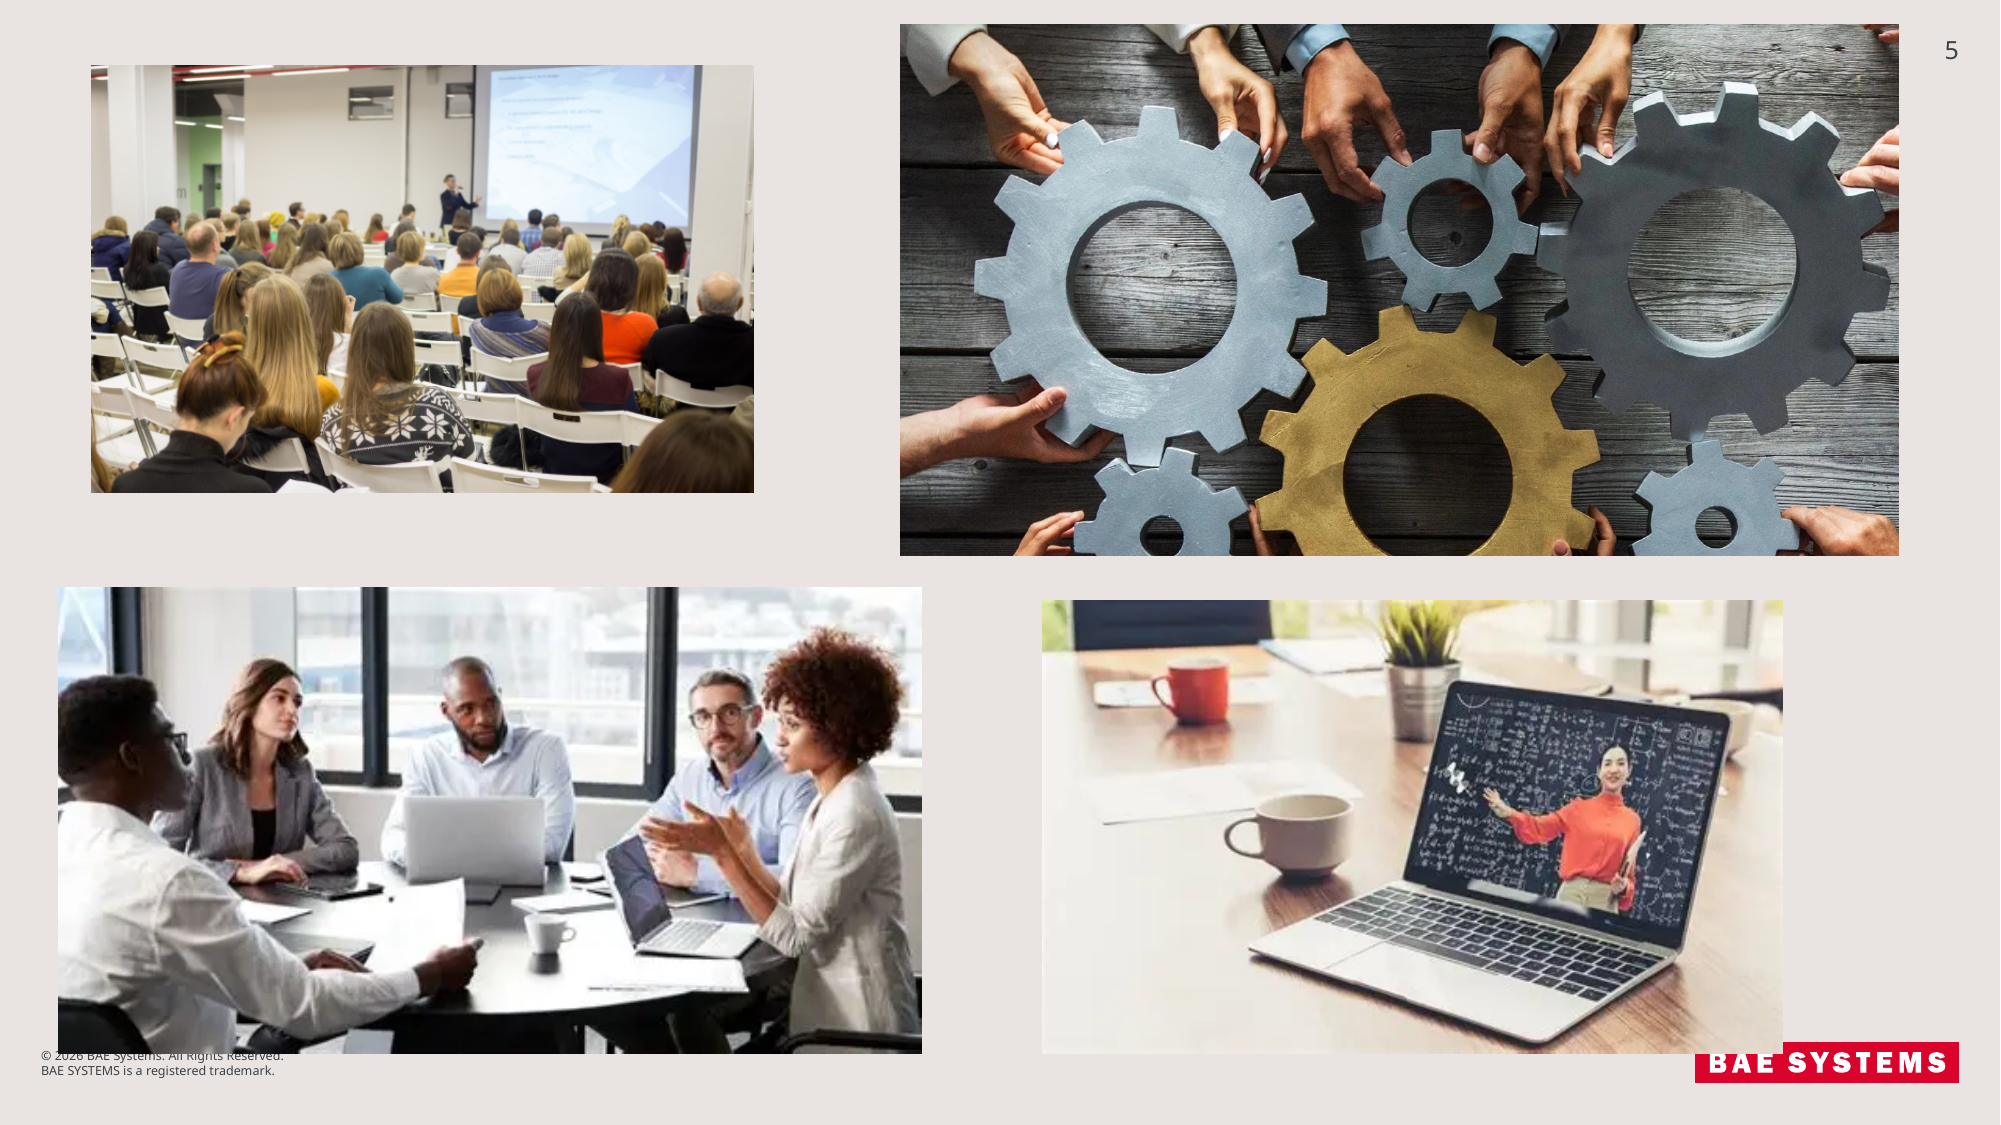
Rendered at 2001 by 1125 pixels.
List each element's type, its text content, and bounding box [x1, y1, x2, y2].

slide_number 5 [1900, 41, 1959, 62]
picture [58, 587, 922, 1054]
picture [899, 24, 1900, 556]
picture [1042, 600, 1783, 1054]
picture [91, 65, 754, 493]
